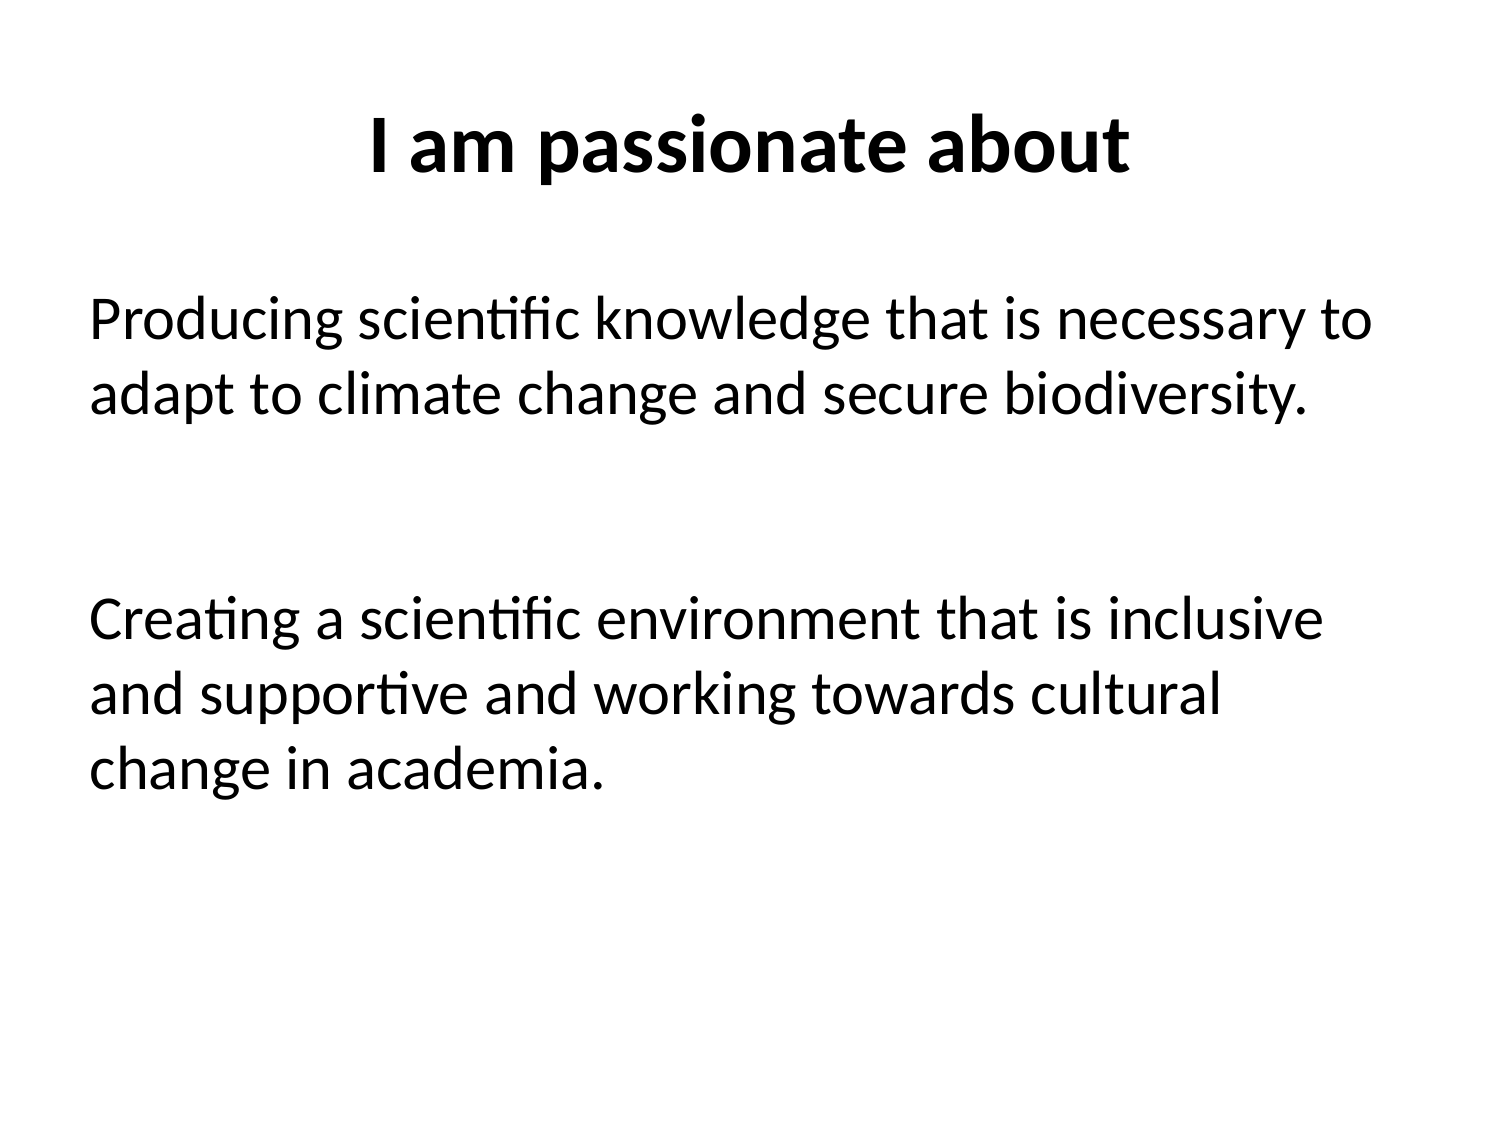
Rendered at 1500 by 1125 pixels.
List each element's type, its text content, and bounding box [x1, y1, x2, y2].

text_box Producing scientific knowledge that is necessary to adapt to climate change and secure biodiversity. Creating a scientific environment that is inclusive and supportive and working towards cultural change in academia. [74, 269, 1425, 809]
title I am passionate about [75, 45, 1425, 233]
